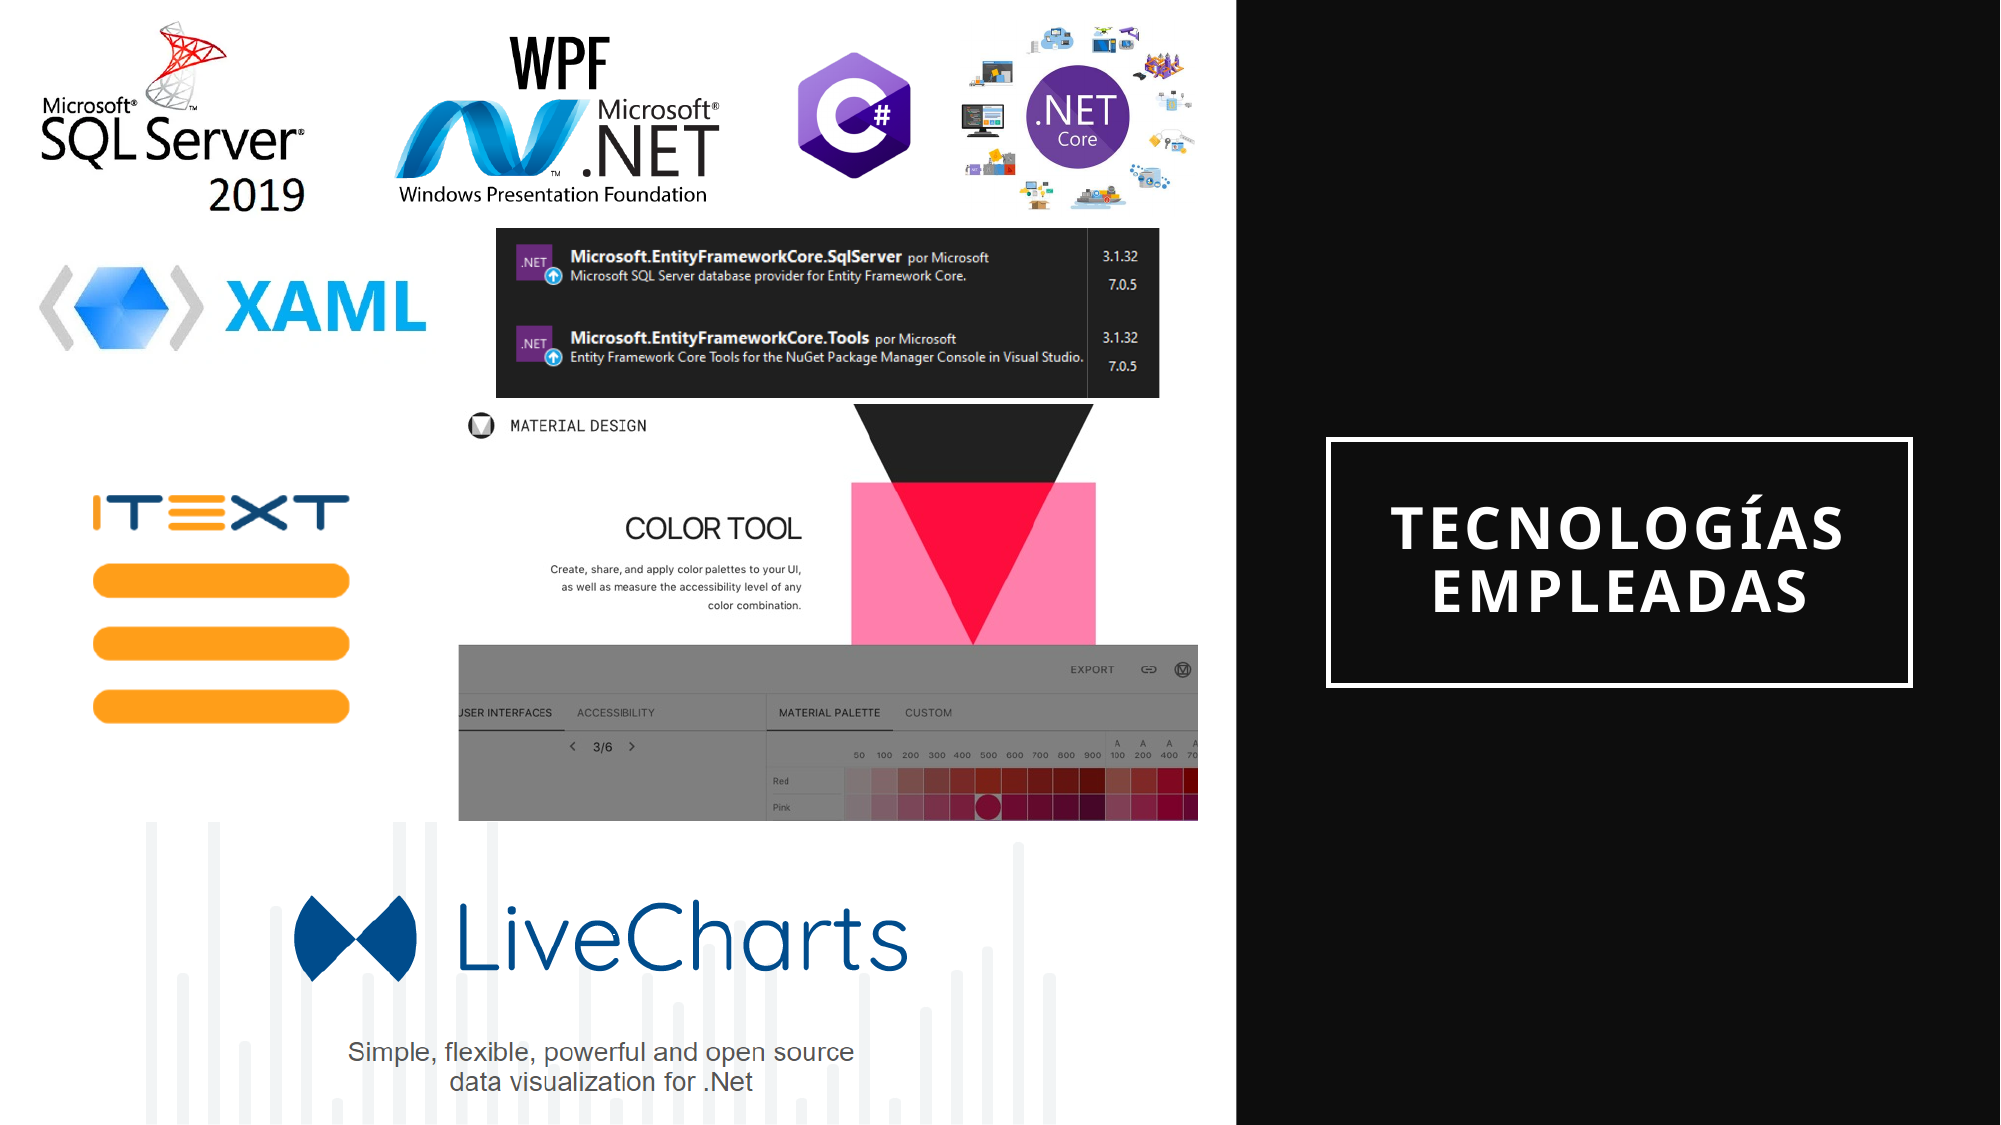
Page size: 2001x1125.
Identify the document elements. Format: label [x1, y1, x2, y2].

picture [73, 482, 370, 731]
text_box [0, 0, 1235, 1125]
picture [392, 30, 727, 207]
picture [1236, 0, 2000, 1125]
picture [791, 47, 917, 182]
picture [32, 11, 310, 226]
picture [32, 260, 436, 364]
picture [128, 404, 1199, 1125]
picture [960, 20, 1195, 217]
picture [496, 228, 1160, 398]
